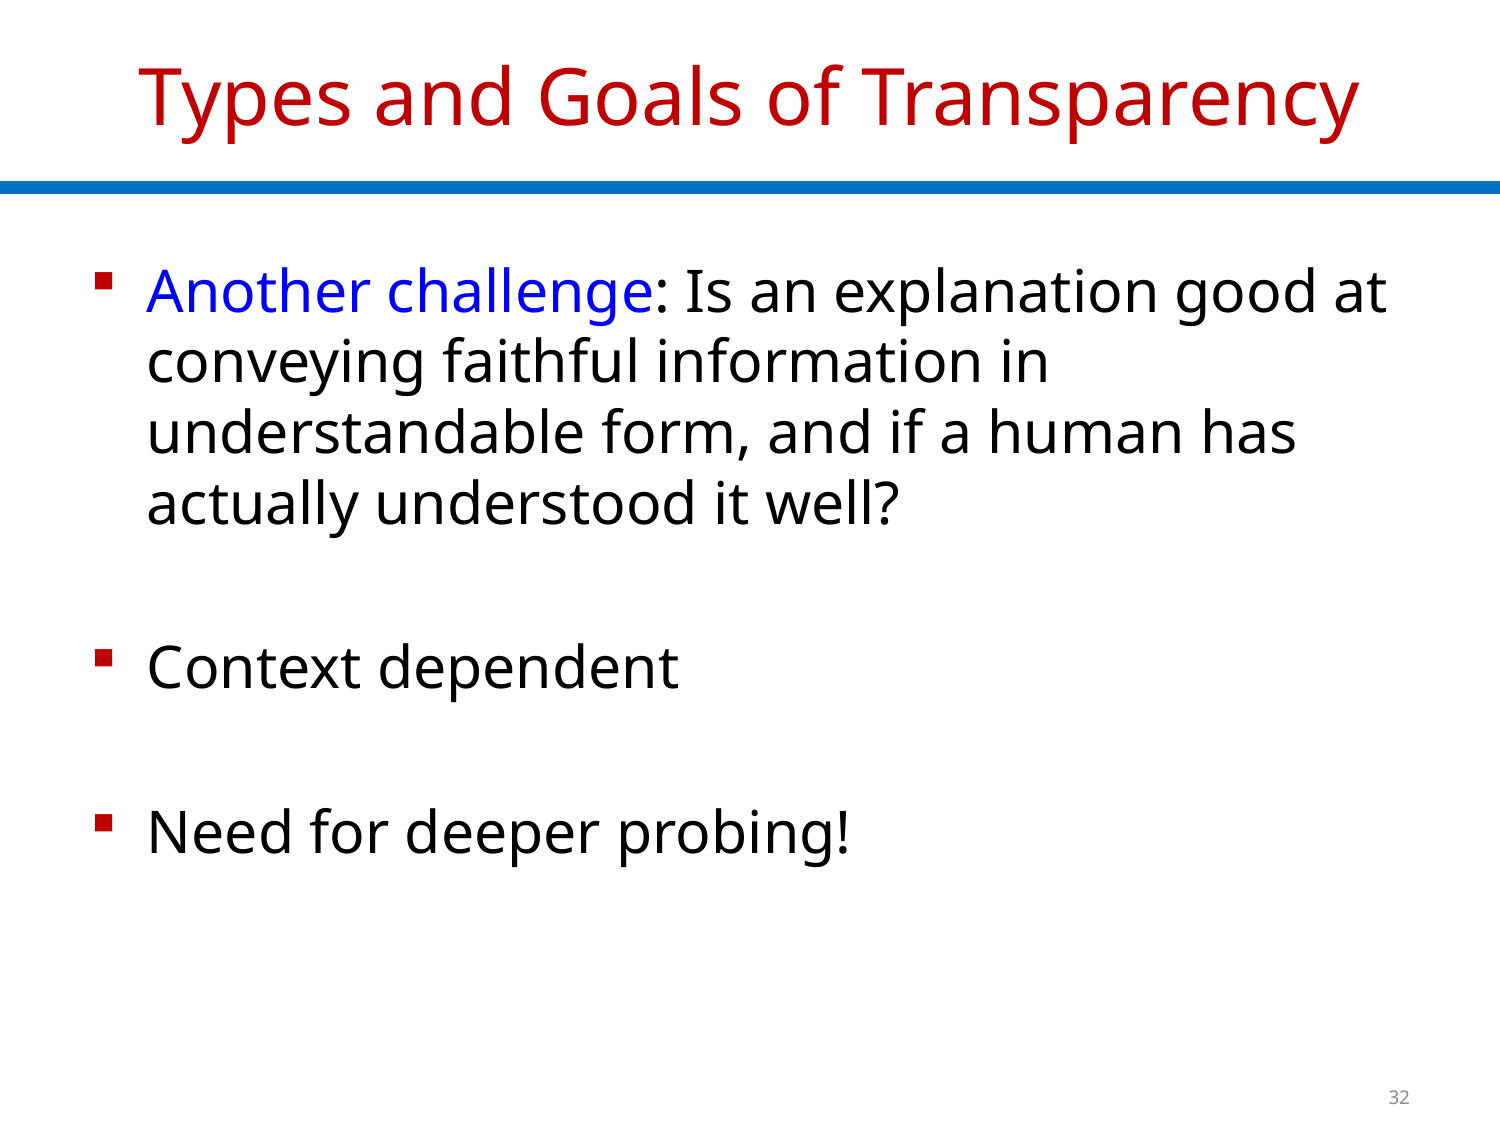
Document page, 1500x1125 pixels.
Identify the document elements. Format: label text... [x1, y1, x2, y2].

title Types and Goals of Transparency [0, 0, 1500, 188]
list Another challenge: Is an explanation good at conveying faithful information in understandable form, and if a human has actually understood it well? Context dependent Need for deeper probing! [75, 245, 1425, 1096]
slide_number 32 [1074, 1085, 1425, 1112]
